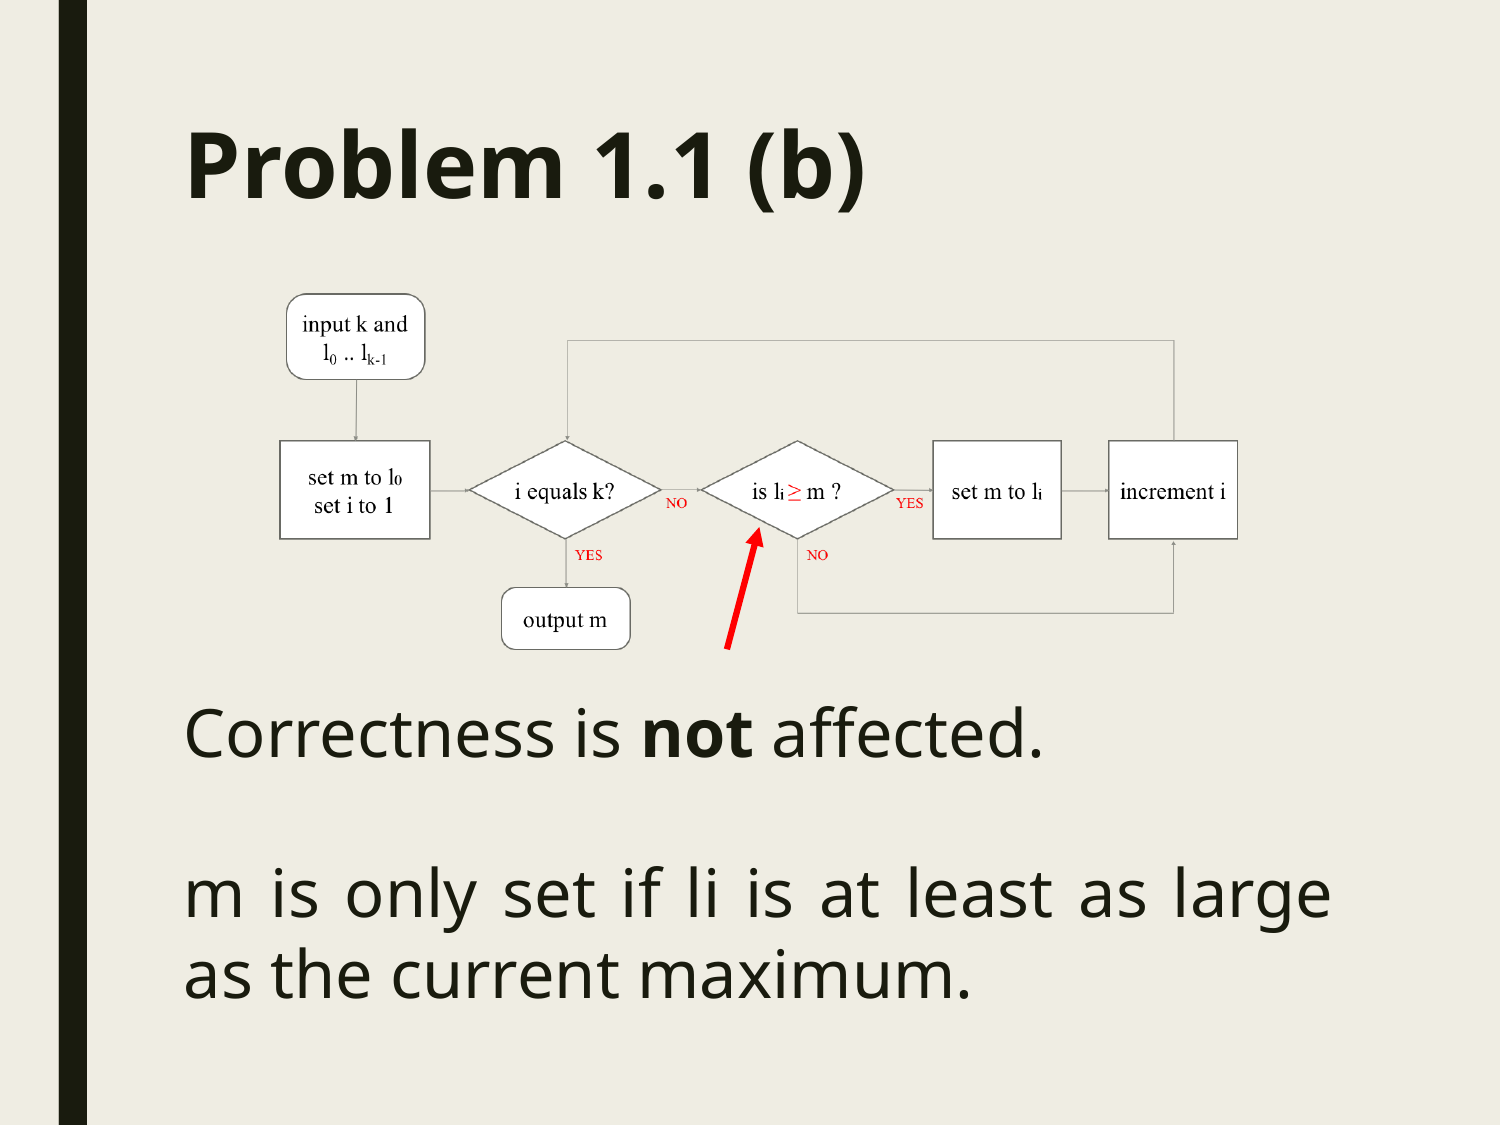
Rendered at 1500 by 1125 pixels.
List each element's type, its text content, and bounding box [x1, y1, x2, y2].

title Problem 1.1 (b) [168, 112, 1351, 357]
text_box Correctness is not affected. m is only set if li is at least as large as the current maximum. [168, 683, 1351, 1036]
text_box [279, 293, 1240, 650]
